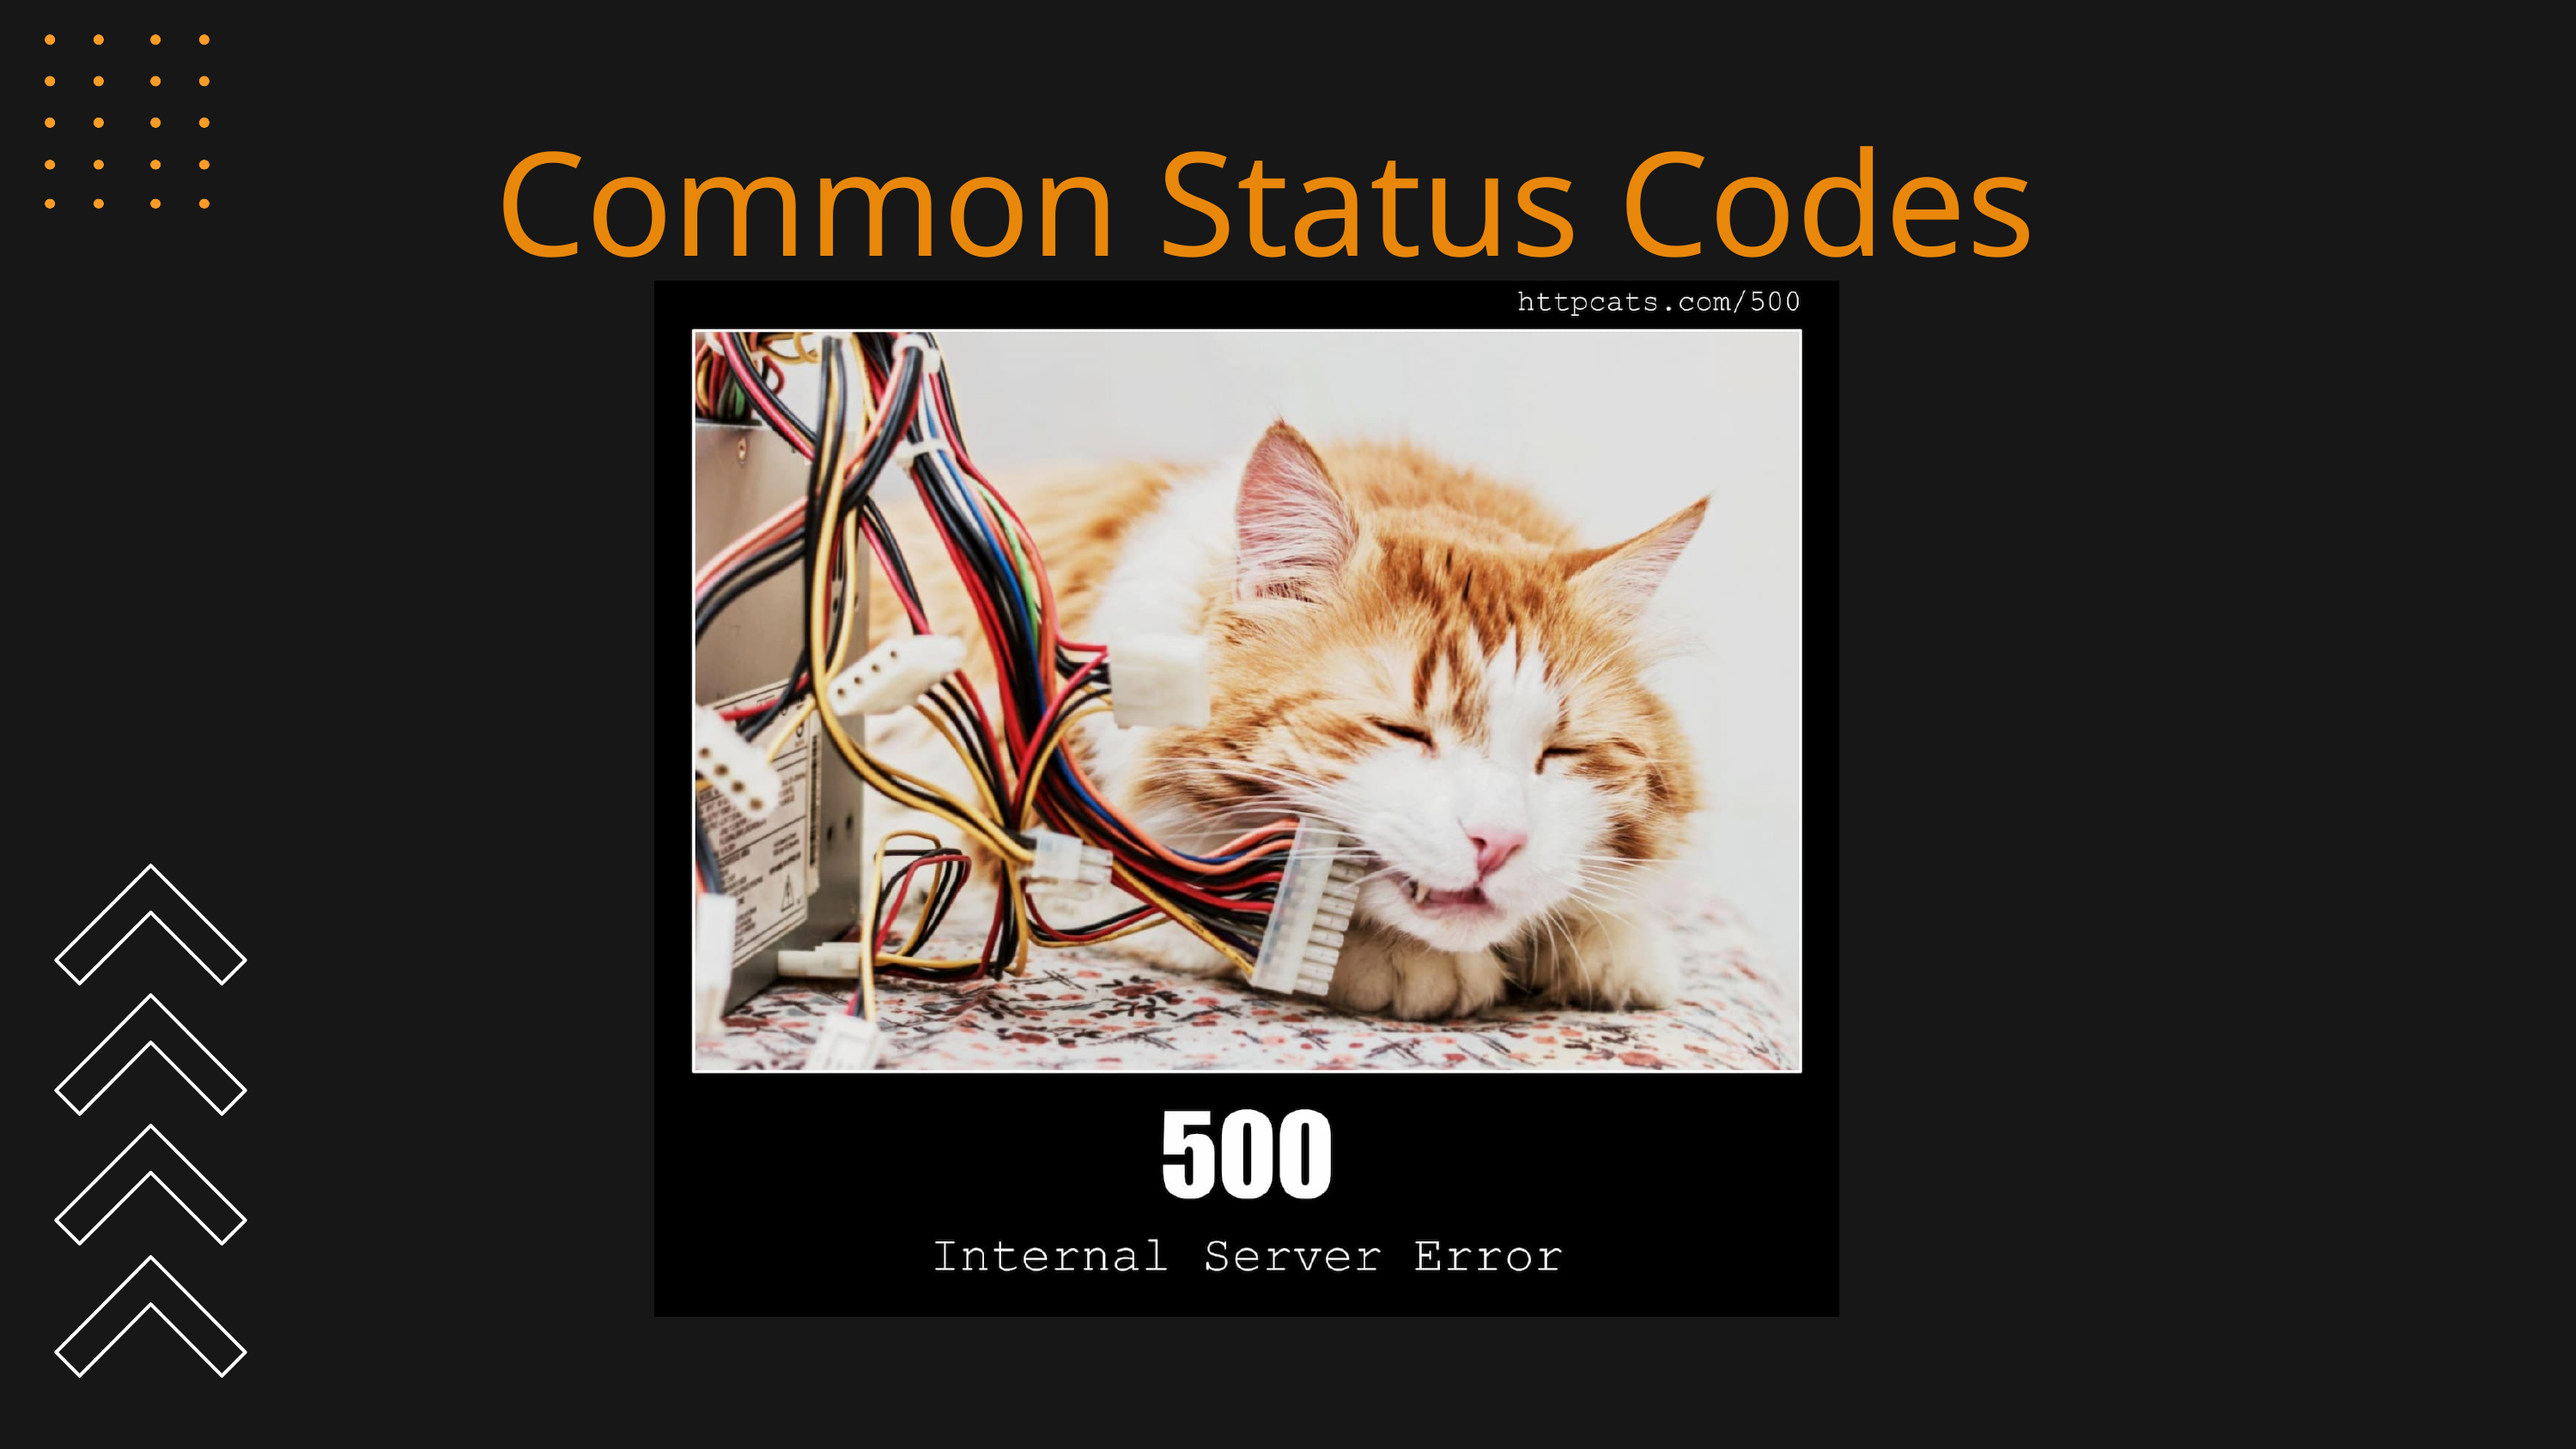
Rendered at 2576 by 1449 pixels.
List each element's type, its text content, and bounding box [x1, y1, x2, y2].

picture [654, 280, 1839, 1317]
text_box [45, 34, 210, 209]
picture [53, 993, 248, 1116]
picture [53, 863, 248, 986]
picture [53, 1124, 248, 1246]
text_box Common Status Codes [0, 112, 2531, 286]
picture [53, 1255, 248, 1378]
